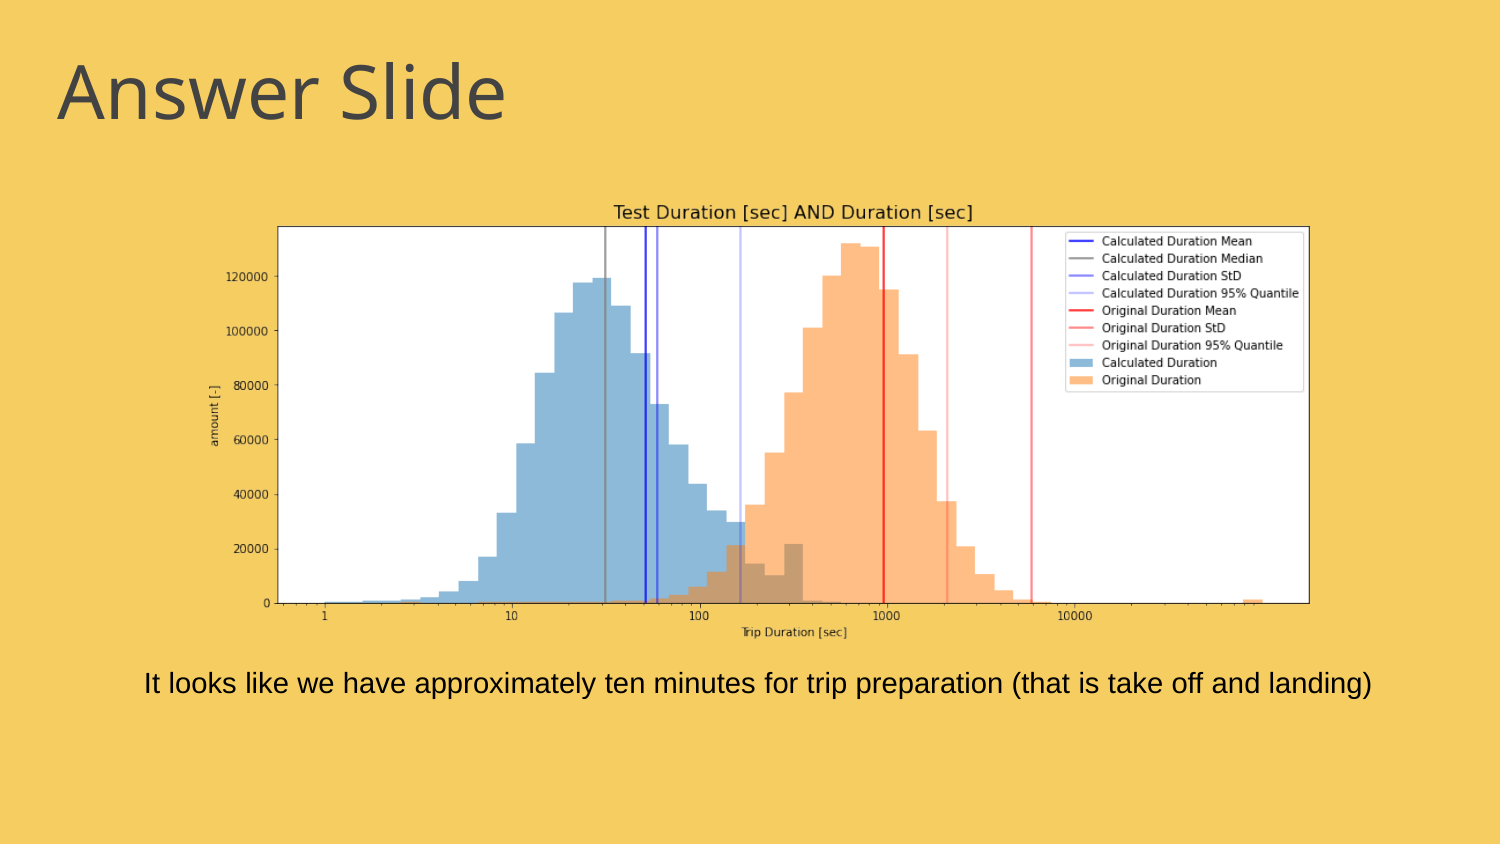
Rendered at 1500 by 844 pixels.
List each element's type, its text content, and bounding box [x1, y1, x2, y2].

title Answer Slide [42, 29, 1441, 134]
text_box It looks like we have approximately ten minutes for trip preparation (that is take off and landing) [129, 656, 1390, 707]
picture [201, 196, 1318, 647]
